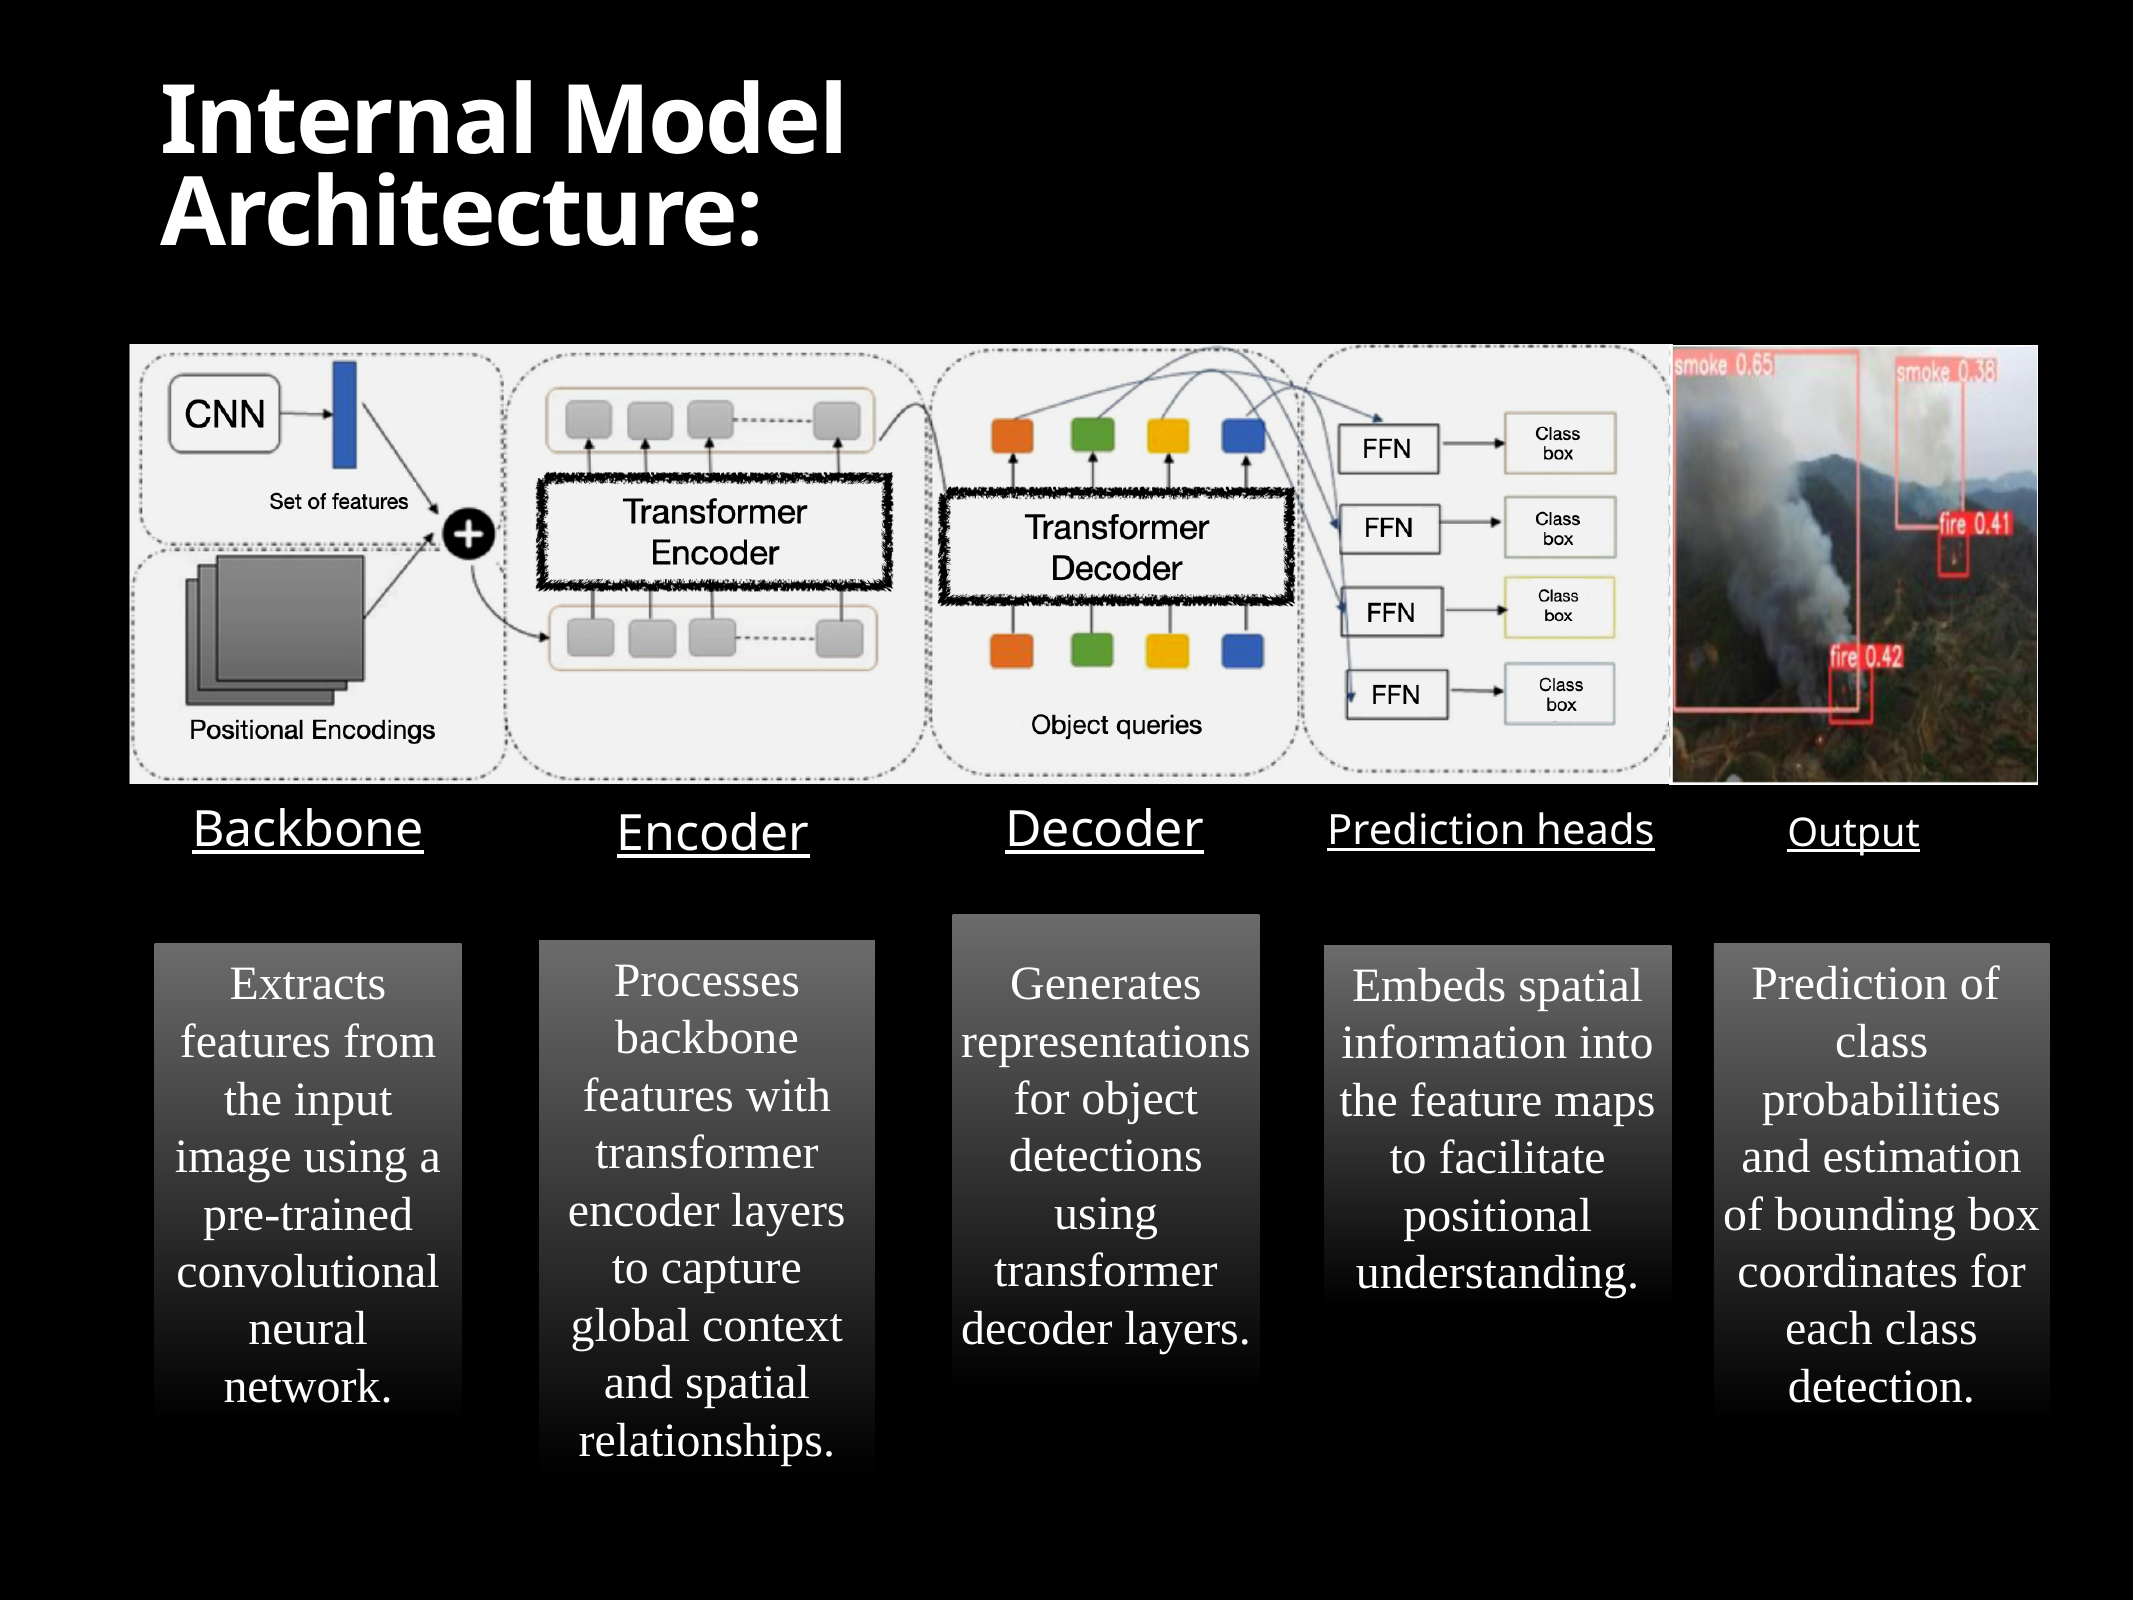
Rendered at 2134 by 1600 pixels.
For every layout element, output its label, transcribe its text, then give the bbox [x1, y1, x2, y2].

text_box Encoder [608, 799, 818, 869]
text_box Prediction heads [1318, 799, 1664, 862]
text_box Backbone [184, 799, 433, 865]
text_box Prediction of class probabilities and estimation of bounding box coordinates for each class detection. [1713, 943, 2050, 1421]
title Internal Model Architecture: [151, 71, 1453, 240]
text_box Output [1779, 798, 1929, 863]
text_box Embeds spatial information into the feature maps to facilitate positional understanding. [1324, 945, 1672, 1307]
text_box Processes backbone features with transformer encoder layers to capture global context and spatial relationships. [539, 940, 875, 1474]
picture [111, 326, 2039, 799]
text_box Generates representations for object detections using transformer decoder layers. [952, 914, 1260, 1391]
text_box Decoder [996, 799, 1213, 865]
text_box Extracts features from the input image using a pre-trained convolutional neural network. [154, 943, 462, 1421]
